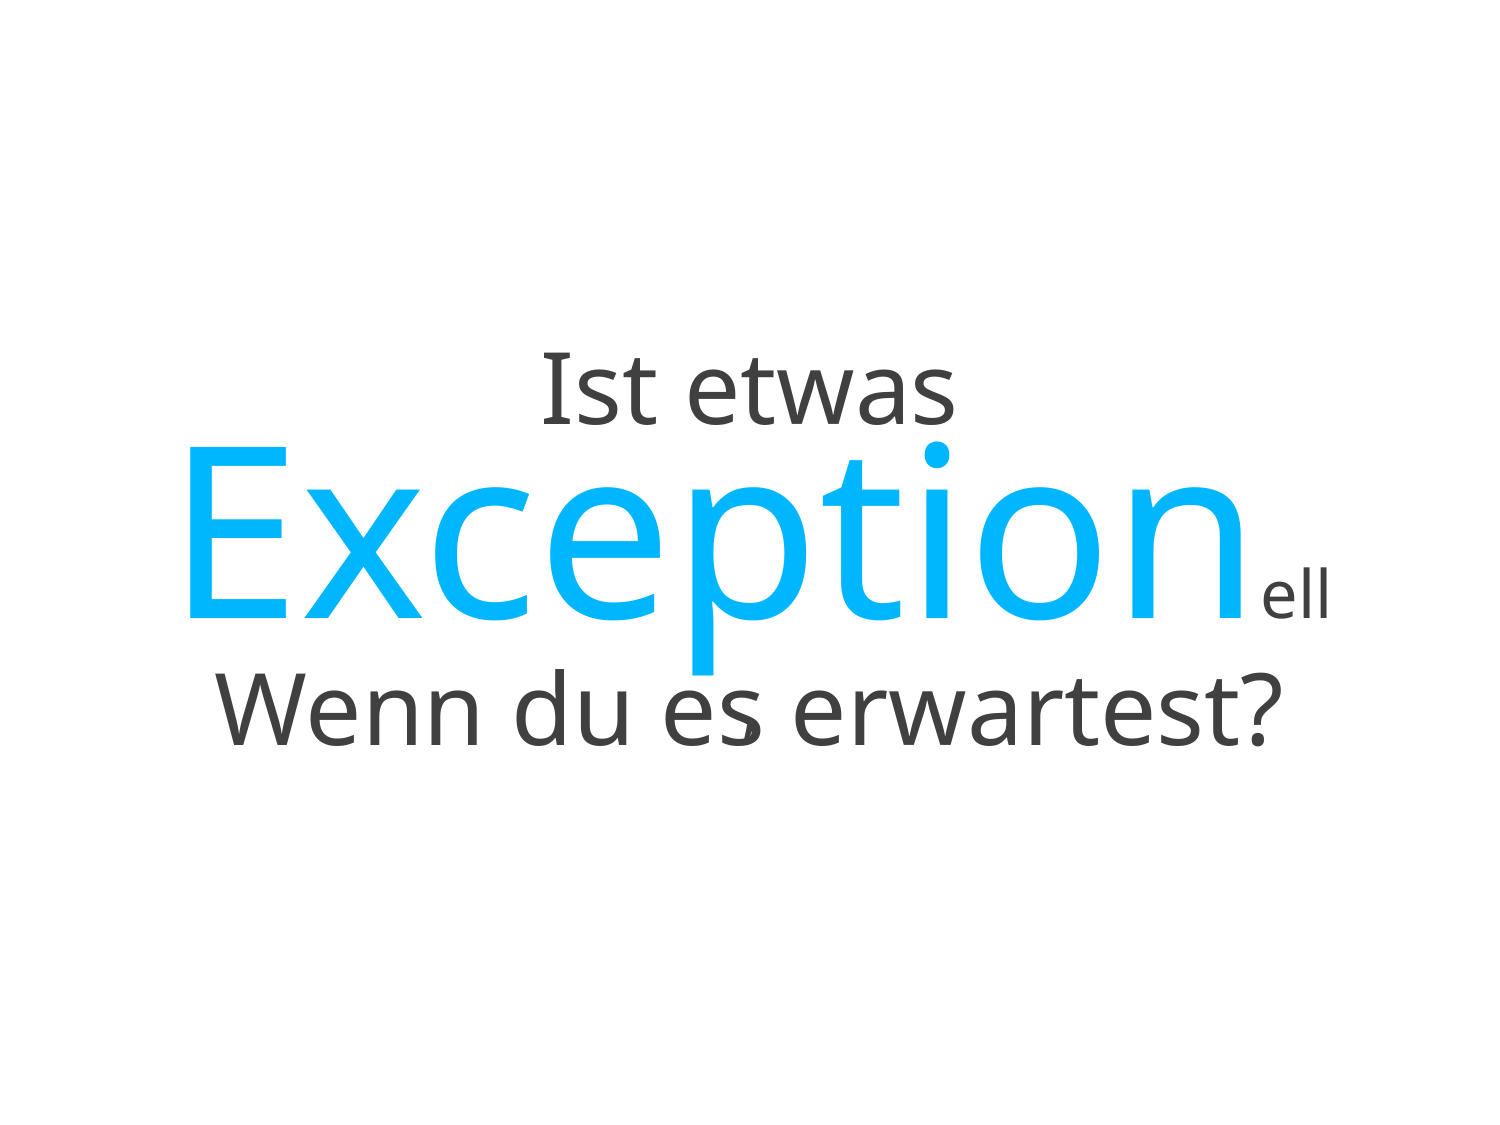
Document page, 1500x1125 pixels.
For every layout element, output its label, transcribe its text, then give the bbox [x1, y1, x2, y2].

title Exceptionell, [159, 445, 1341, 645]
list Ist etwas [159, 326, 1341, 445]
list Wenn du es erwartest? [159, 645, 1341, 799]
